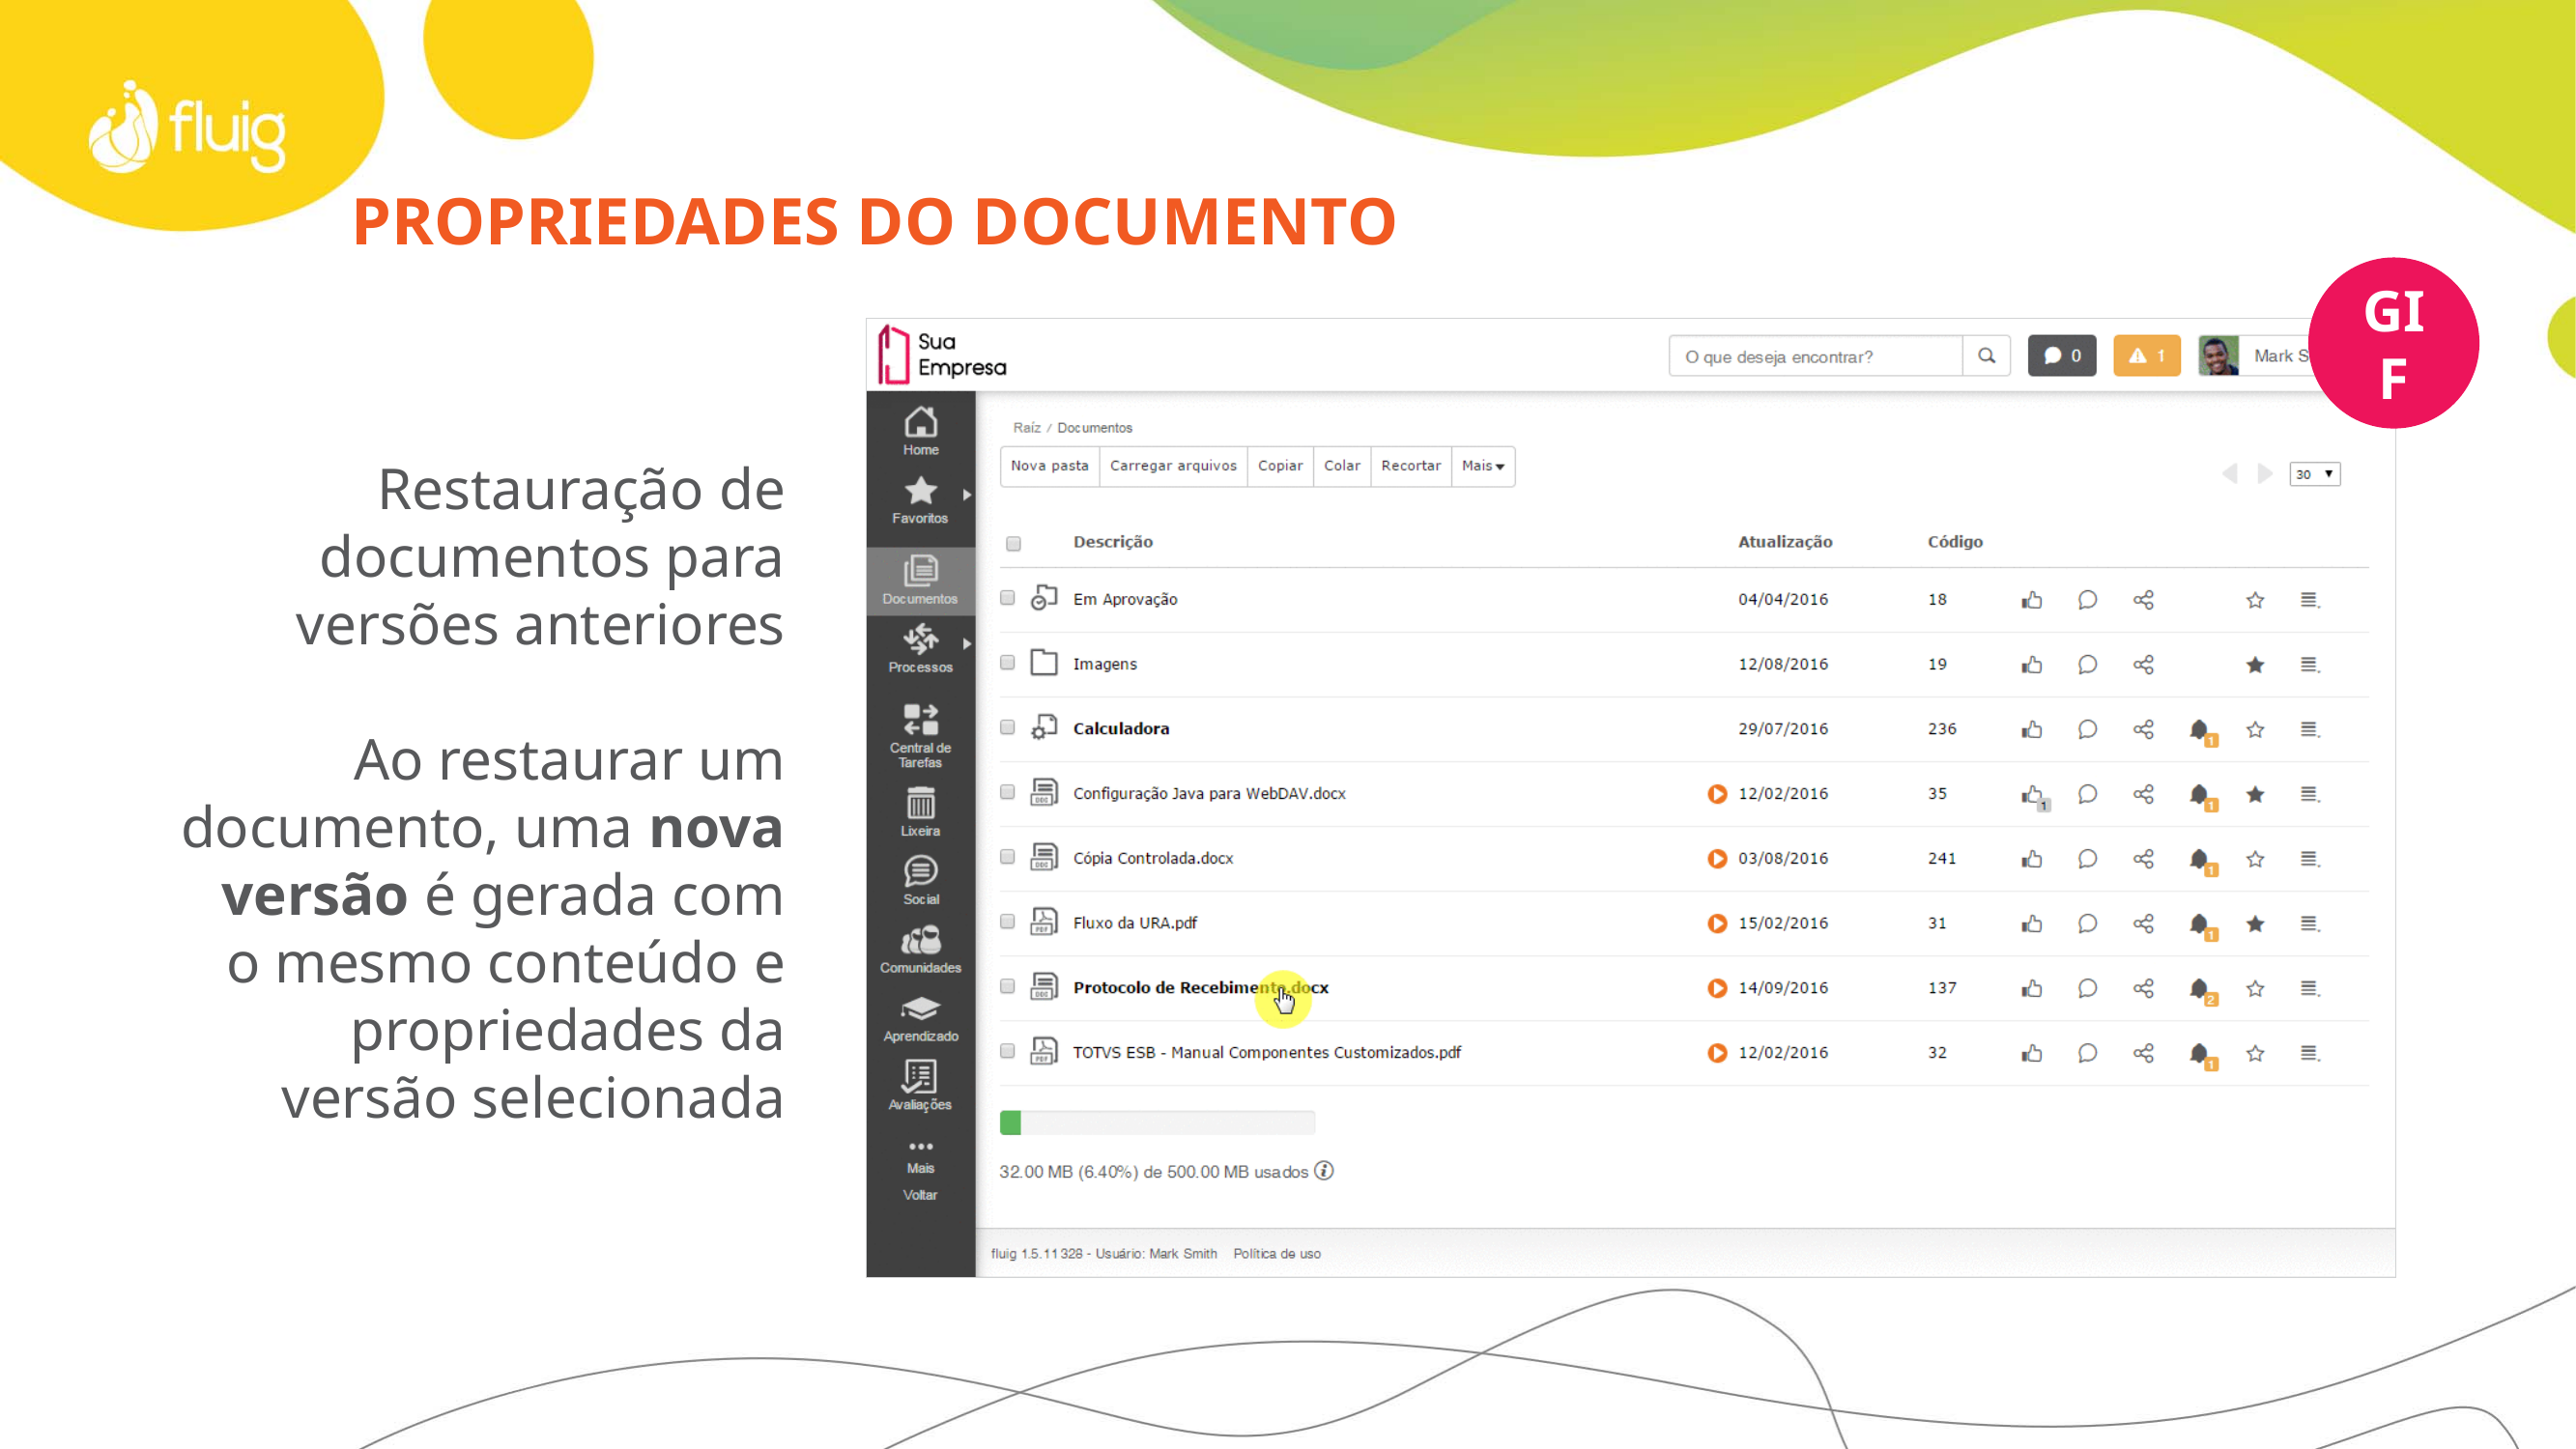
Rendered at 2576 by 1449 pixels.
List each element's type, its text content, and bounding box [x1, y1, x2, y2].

title PROPRIEDADES DO DOCUMENTO [336, 173, 2352, 379]
picture [0, 0, 2576, 1449]
text_box GIF [2312, 257, 2480, 429]
text_box Restauração de documentos para versões anteriores Ao restaurar um documento, uma nova versão é gerada com o mesmo conteúdo e propriedades da versão selecionada [165, 446, 800, 1137]
